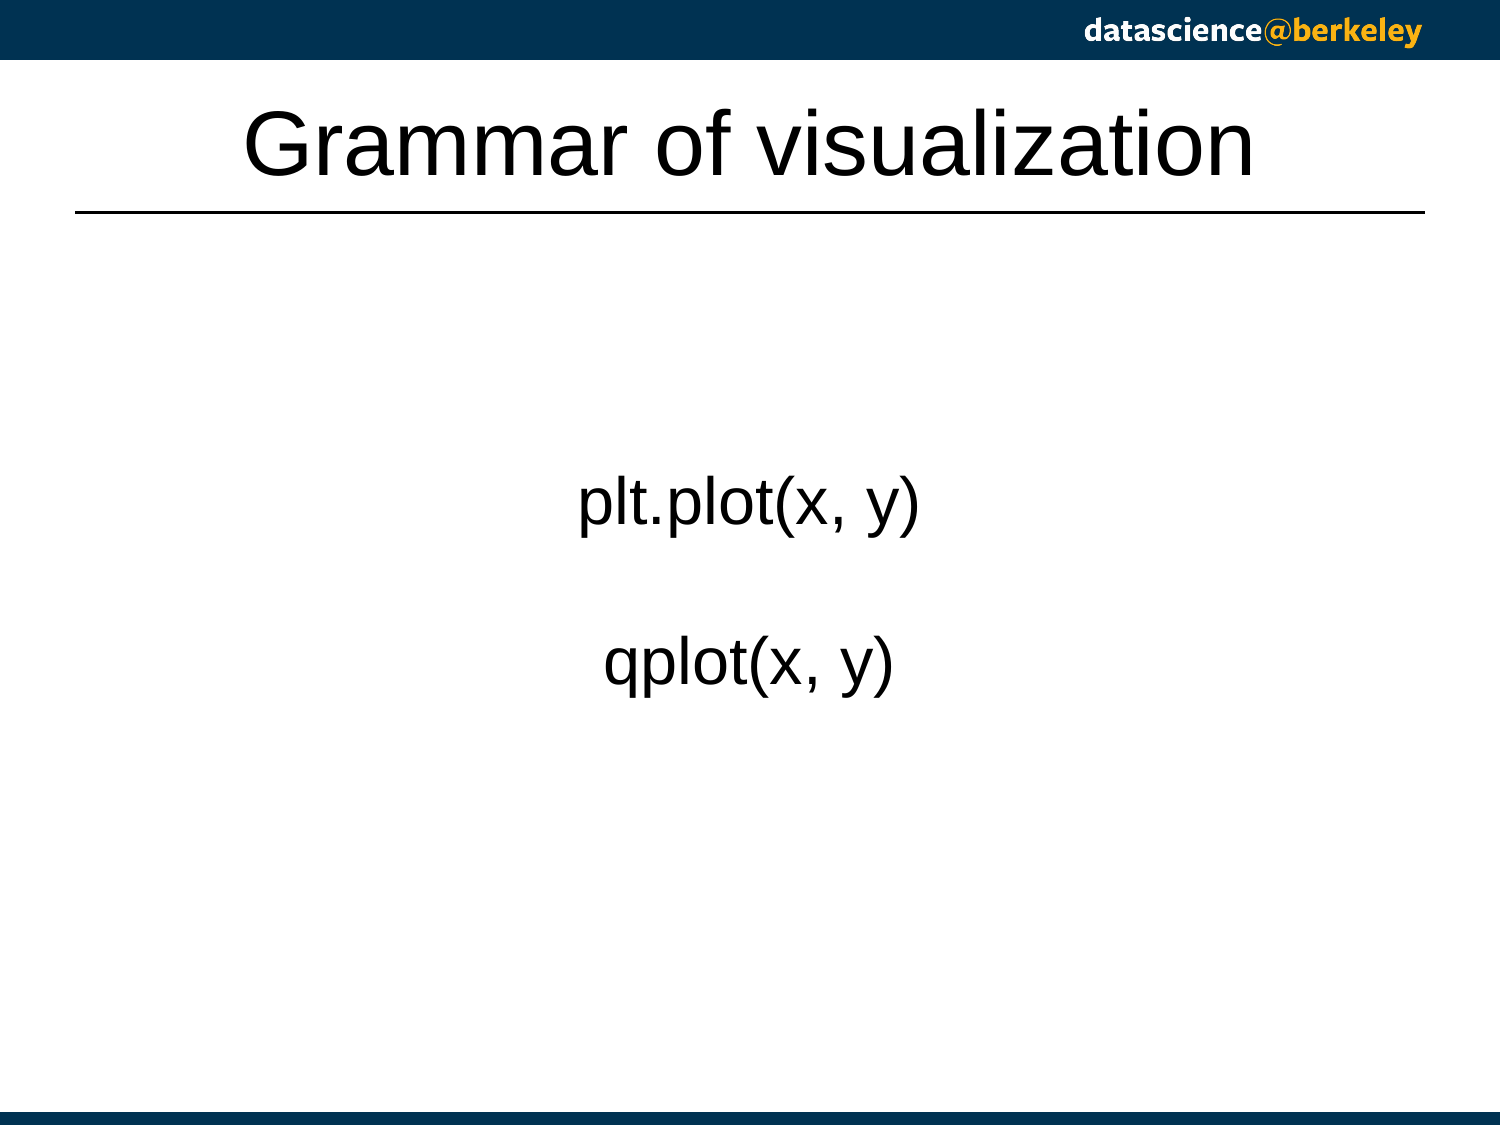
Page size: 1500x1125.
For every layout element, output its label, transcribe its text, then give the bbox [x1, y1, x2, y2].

picture [1079, 10, 1431, 52]
title Grammar of visualization [75, 45, 1425, 233]
list plt.plot(x, y) qplot(x, y) [75, 450, 1425, 918]
